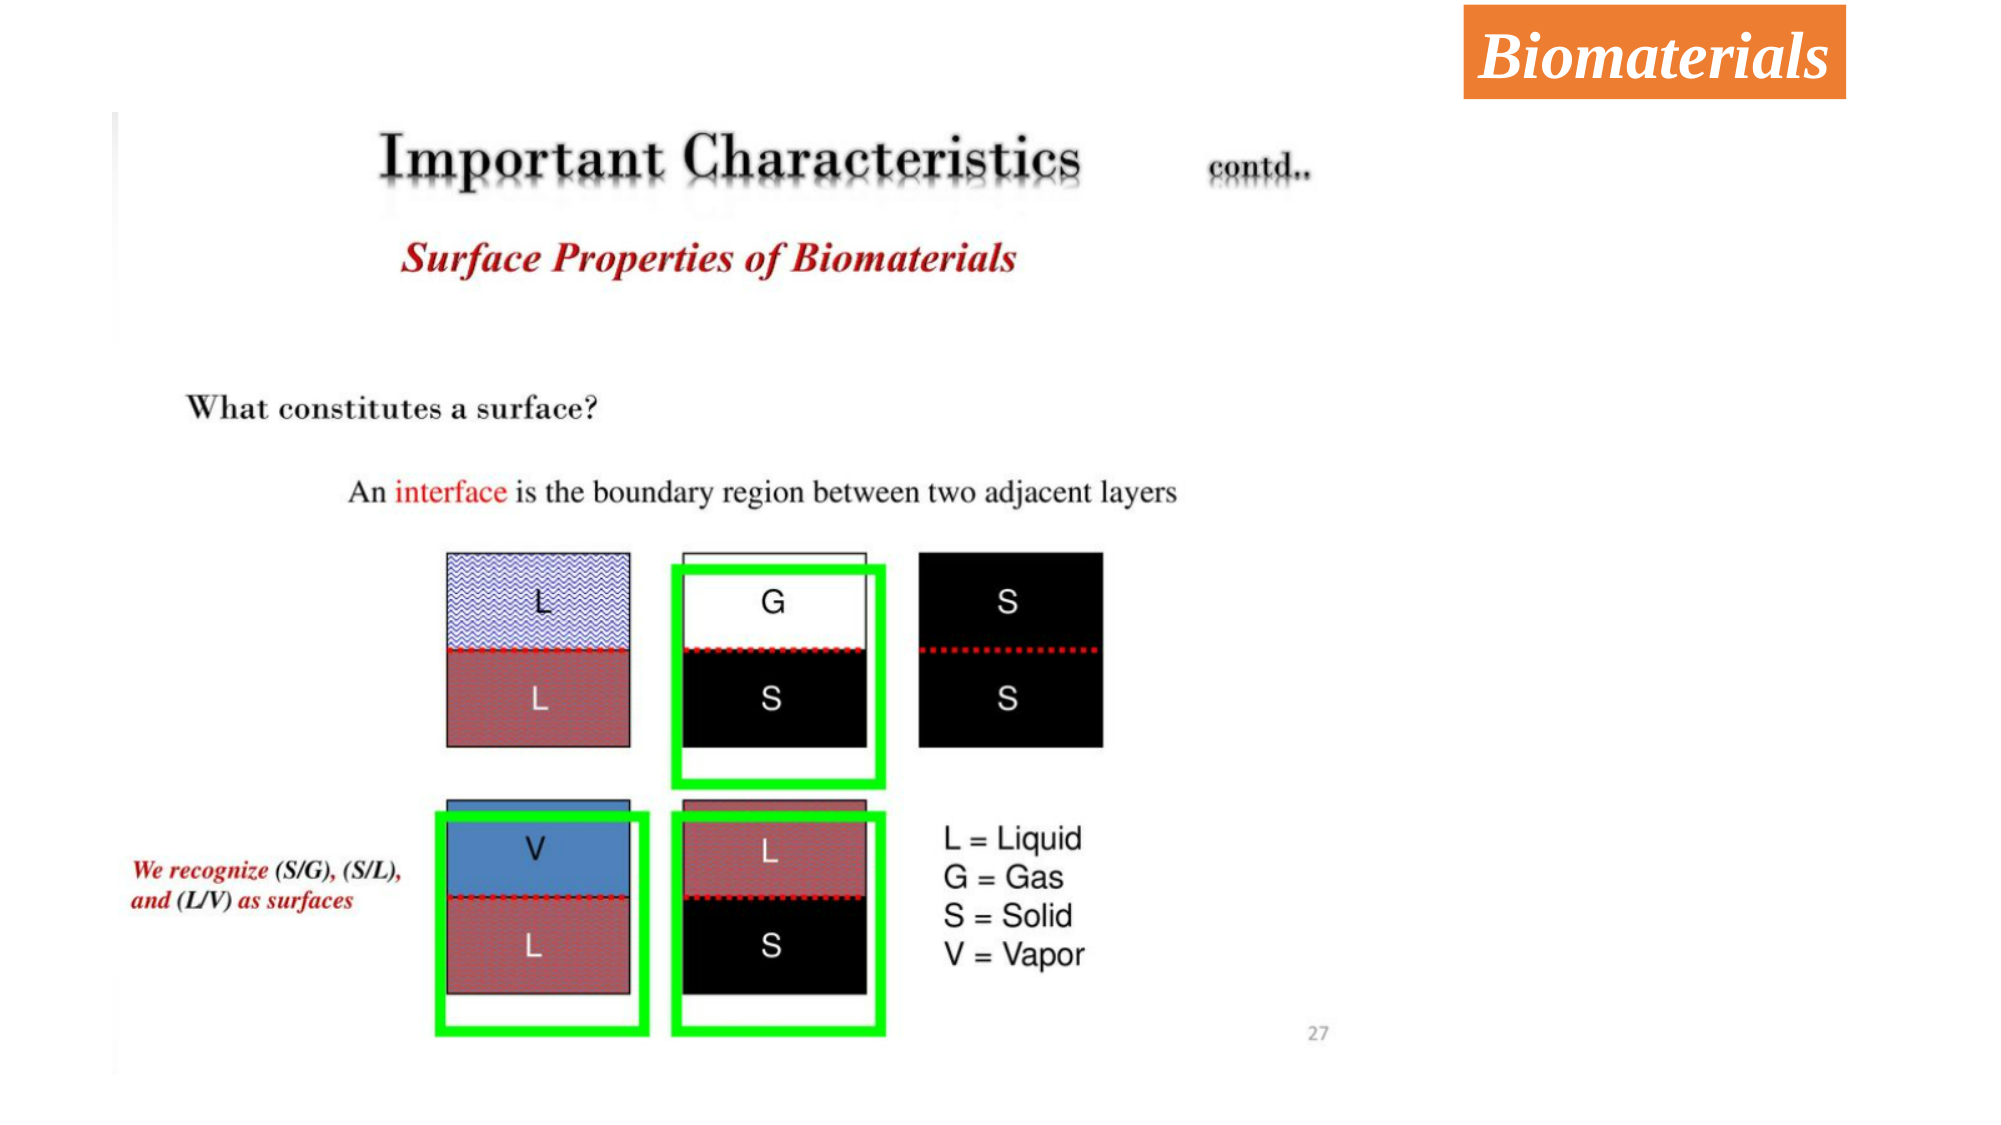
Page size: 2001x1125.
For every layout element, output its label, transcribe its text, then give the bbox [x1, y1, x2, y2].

picture [112, 112, 1397, 1075]
text_box Biomaterials [1463, 4, 1847, 100]
